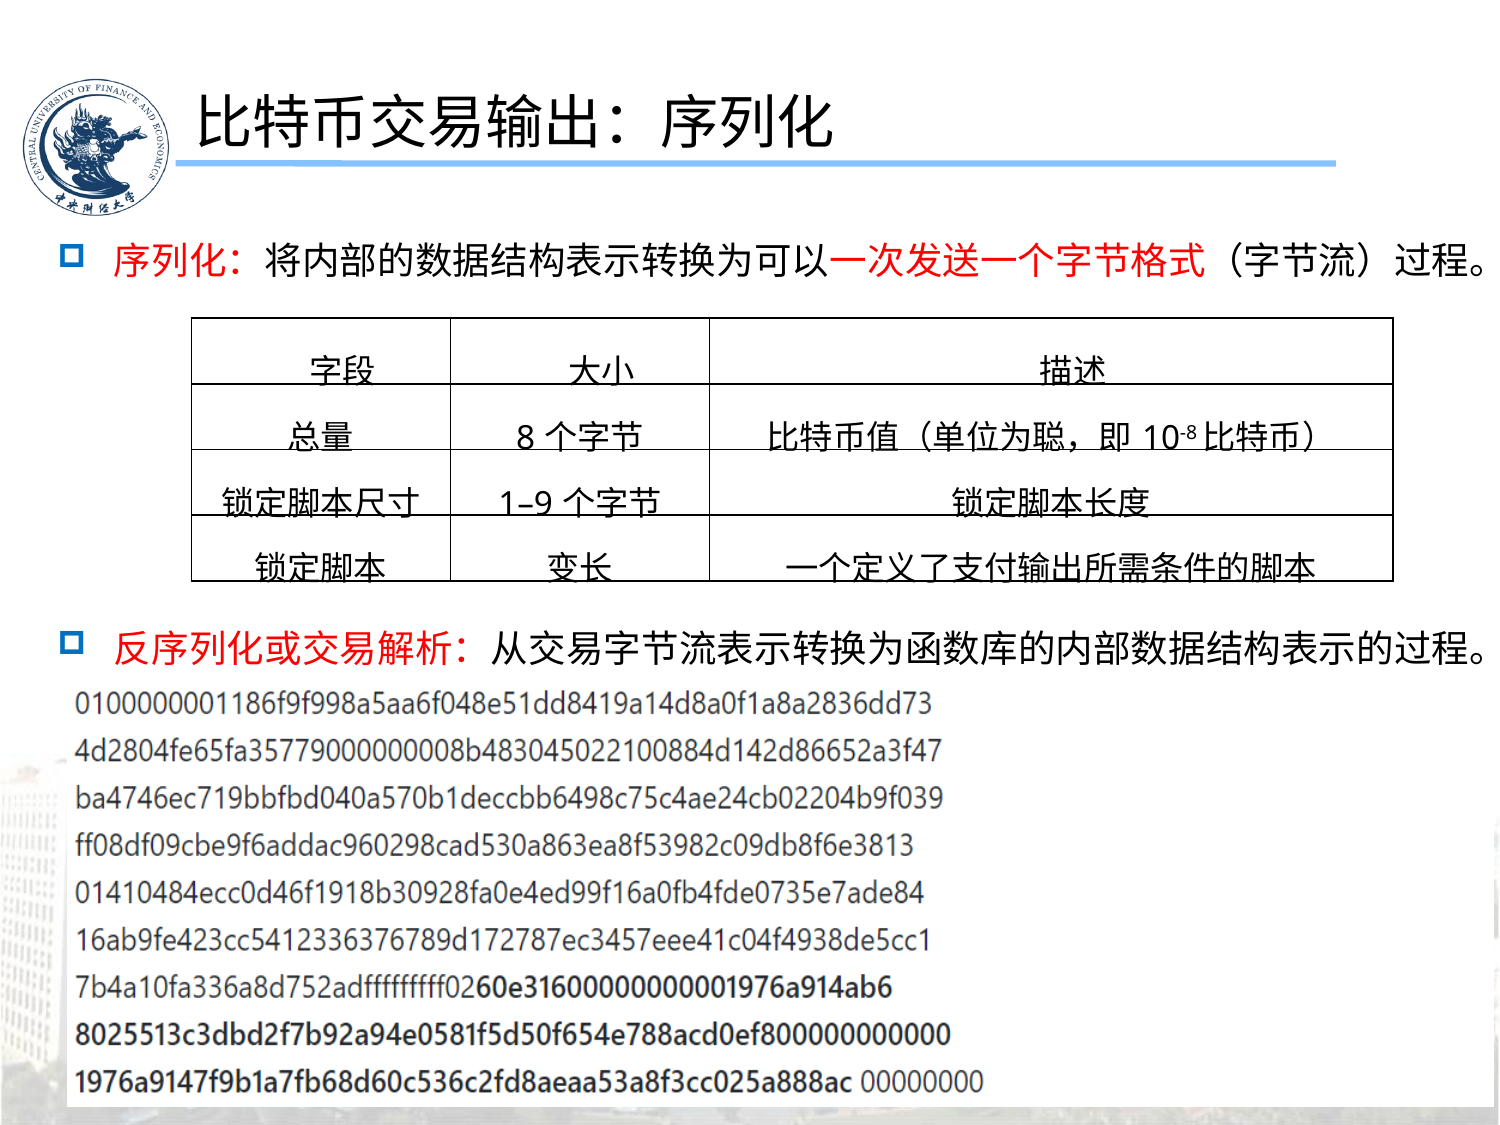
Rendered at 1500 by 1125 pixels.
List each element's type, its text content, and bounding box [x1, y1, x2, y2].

picture [0, 46, 200, 246]
text_box 序列化：将内部的数据结构表示转换为可以一次发送一个字节格式（字节流）过程。 [42, 207, 1485, 289]
text_box 反序列化或交易解析：从交易字节流表示转换为函数库的内部数据结构表示的过程。 [42, 594, 1485, 677]
table_cell 总量 [192, 385, 450, 449]
table_header 字段 [192, 319, 450, 383]
table_cell 锁定脚本长度 [710, 450, 1392, 514]
table_cell 锁定脚本尺寸 [192, 450, 450, 514]
picture [0, 676, 1500, 1125]
table_cell 一个定义了支付输出所需条件的脚本 [710, 516, 1392, 580]
table_cell 8个字节 [451, 385, 709, 449]
table_header 描述 [710, 319, 1392, 383]
table_cell 变长 [451, 516, 709, 580]
table_cell 1–9个字节 [451, 450, 709, 514]
text_box 比特币交易输出：序列化 [179, 78, 850, 163]
table_cell 比特币值（单位为聪，即10-8比特币） [710, 385, 1392, 449]
table_header 大小 [451, 319, 709, 383]
table_cell 锁定脚本 [192, 516, 450, 580]
